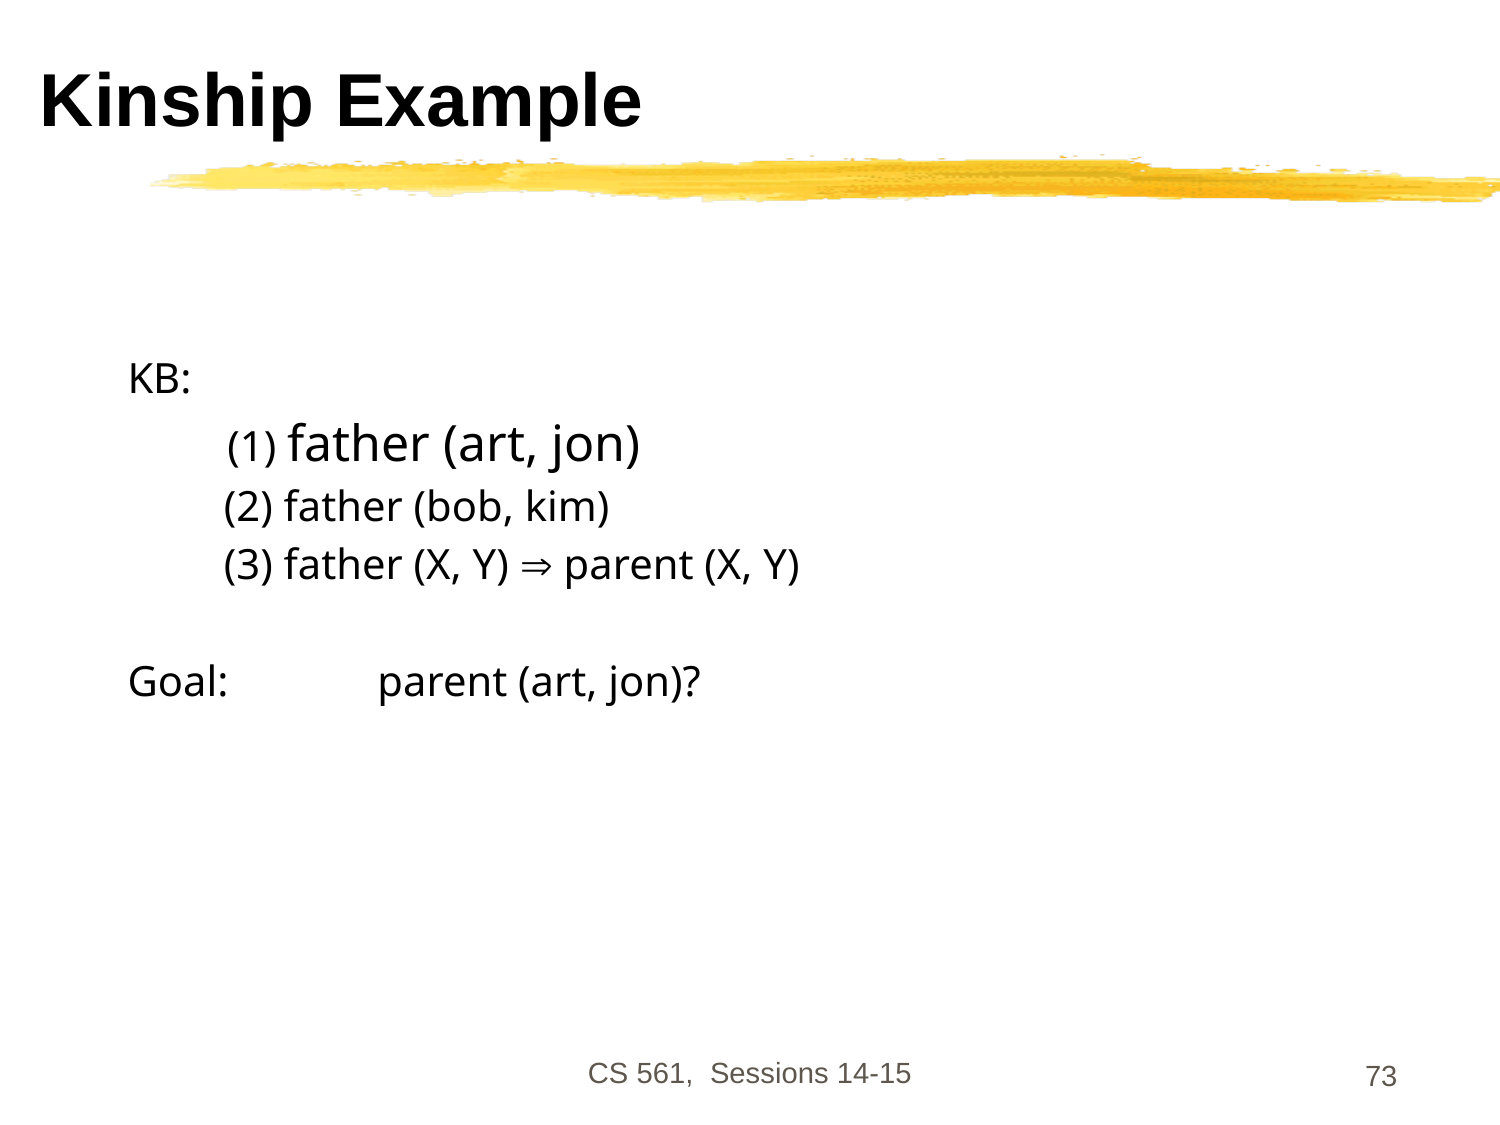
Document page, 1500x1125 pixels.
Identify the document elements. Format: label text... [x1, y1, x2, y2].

list KB: (1) father (art, jon) (2) father (bob, kim) (3) father (X, Y)  parent (X, Y) Goal: parent (art, jon)? [112, 343, 1388, 1095]
slide_number 73 [1099, 1024, 1413, 1101]
picture [150, 150, 1500, 213]
title Kinship Example [24, 37, 1500, 150]
